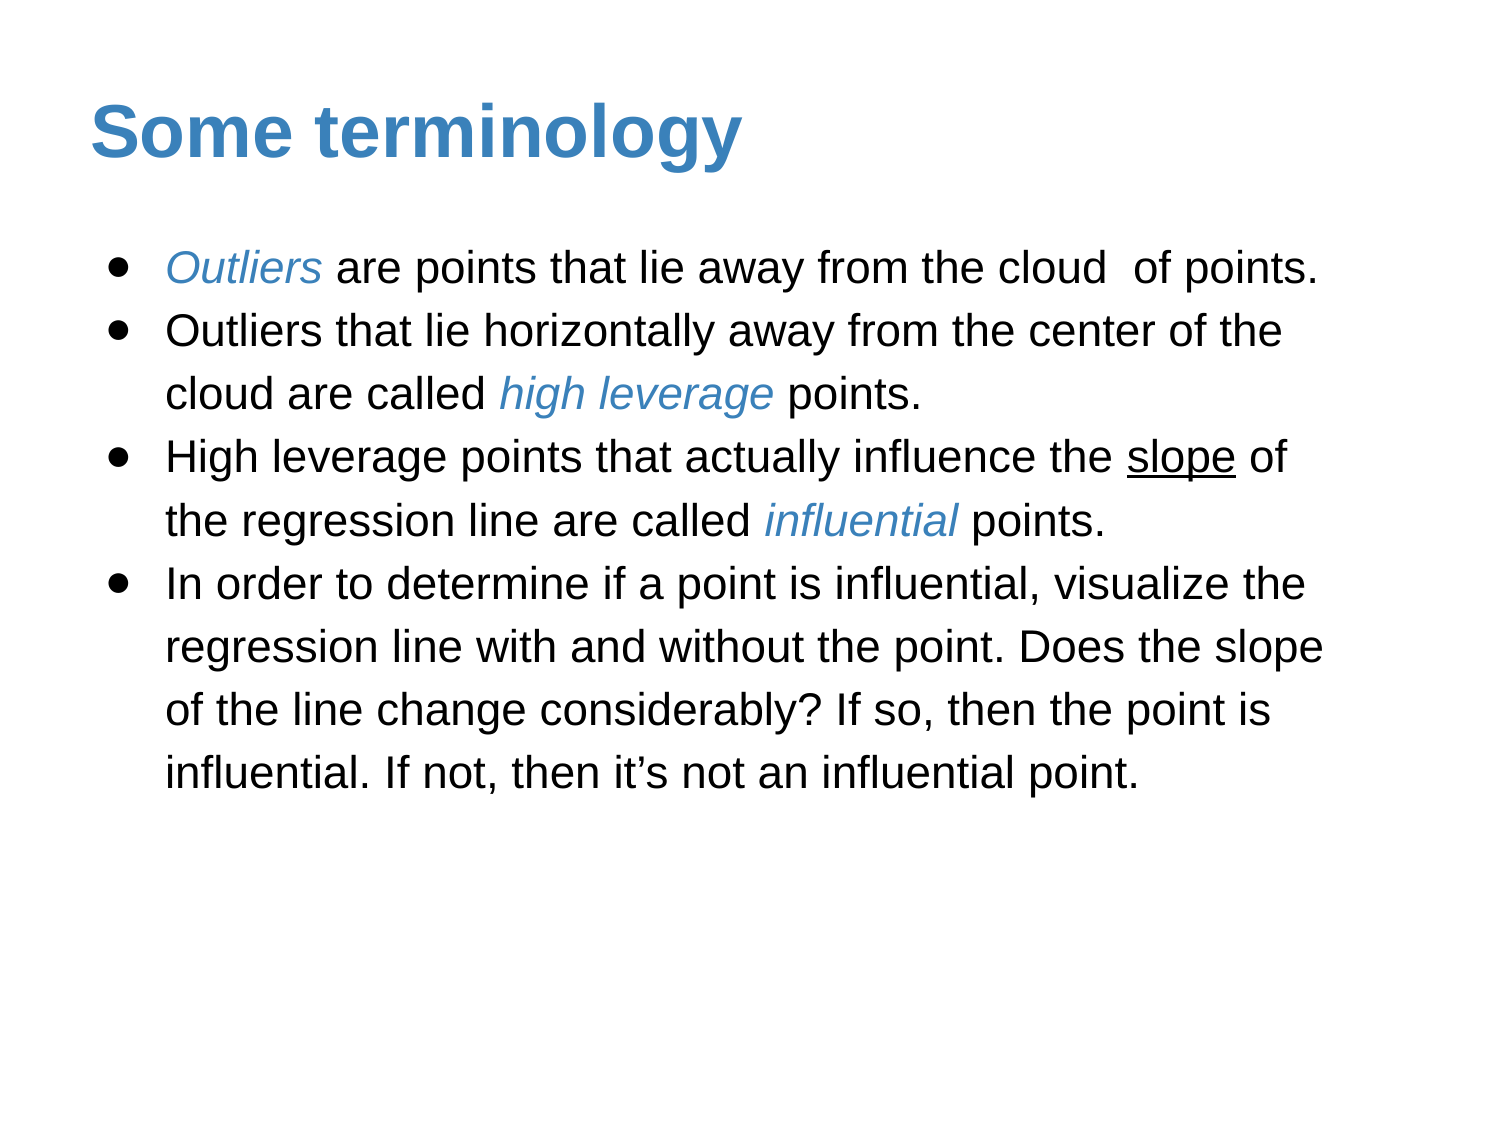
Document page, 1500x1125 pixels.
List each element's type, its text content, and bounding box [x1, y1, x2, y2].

list Outliers are points that lie away from the cloud of points. Outliers that lie horizontally away from the center of the cloud are called high leverage points. High leverage points that actually influence the slope of the regression line are called influential points. In order to determine if a point is influential, visualize the regression line with and without the point. Does the slope of the line change considerably? If so, then the point is influential. If not, then it’s not an influential point. [75, 214, 1359, 901]
title Some terminology [75, 0, 1425, 188]
